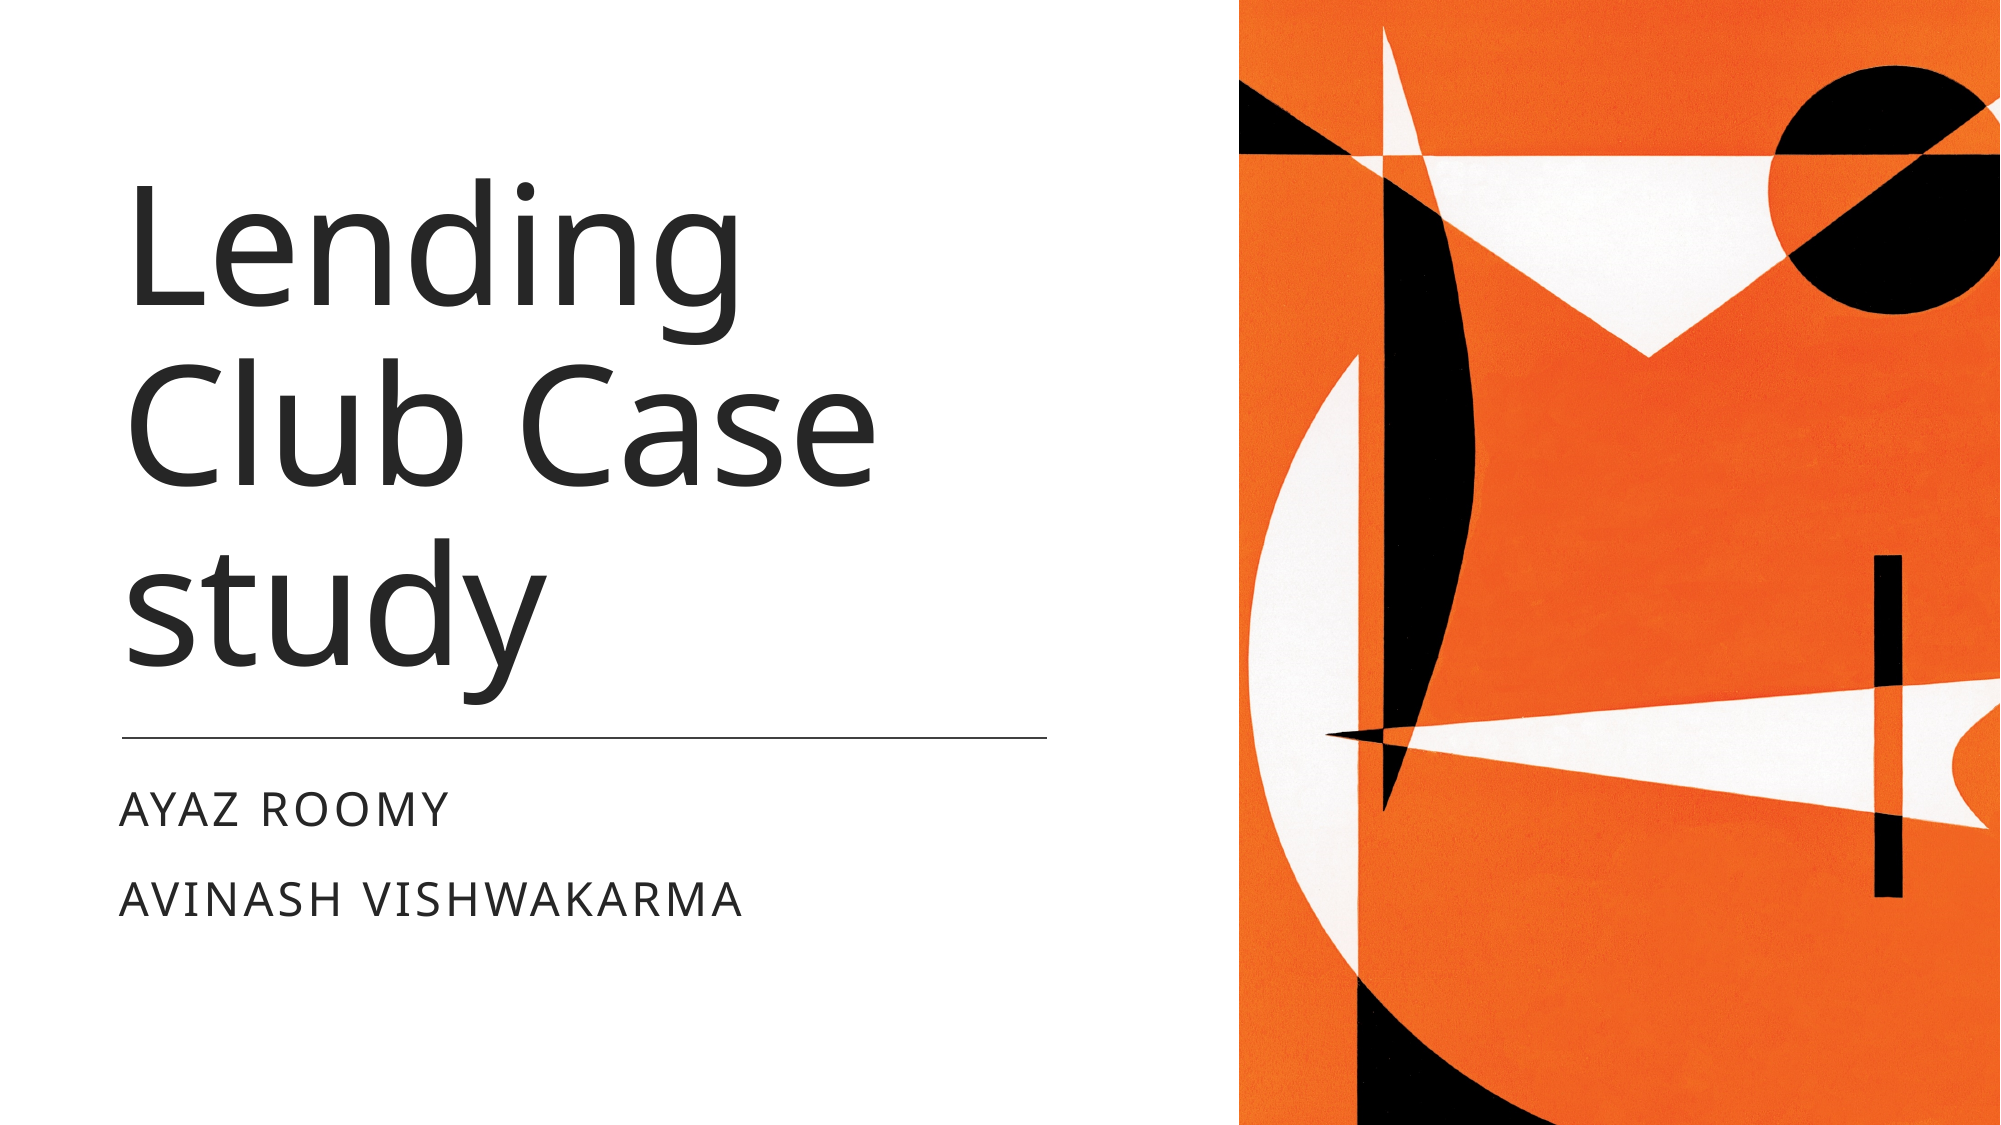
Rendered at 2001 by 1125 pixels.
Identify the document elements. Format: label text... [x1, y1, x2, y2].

title Lending Club Case study [106, 104, 1133, 710]
picture [1239, 0, 2000, 1125]
text_box [0, 0, 1237, 1125]
subtitle Ayaz roomy Avinash Vishwakarma [103, 766, 1133, 935]
